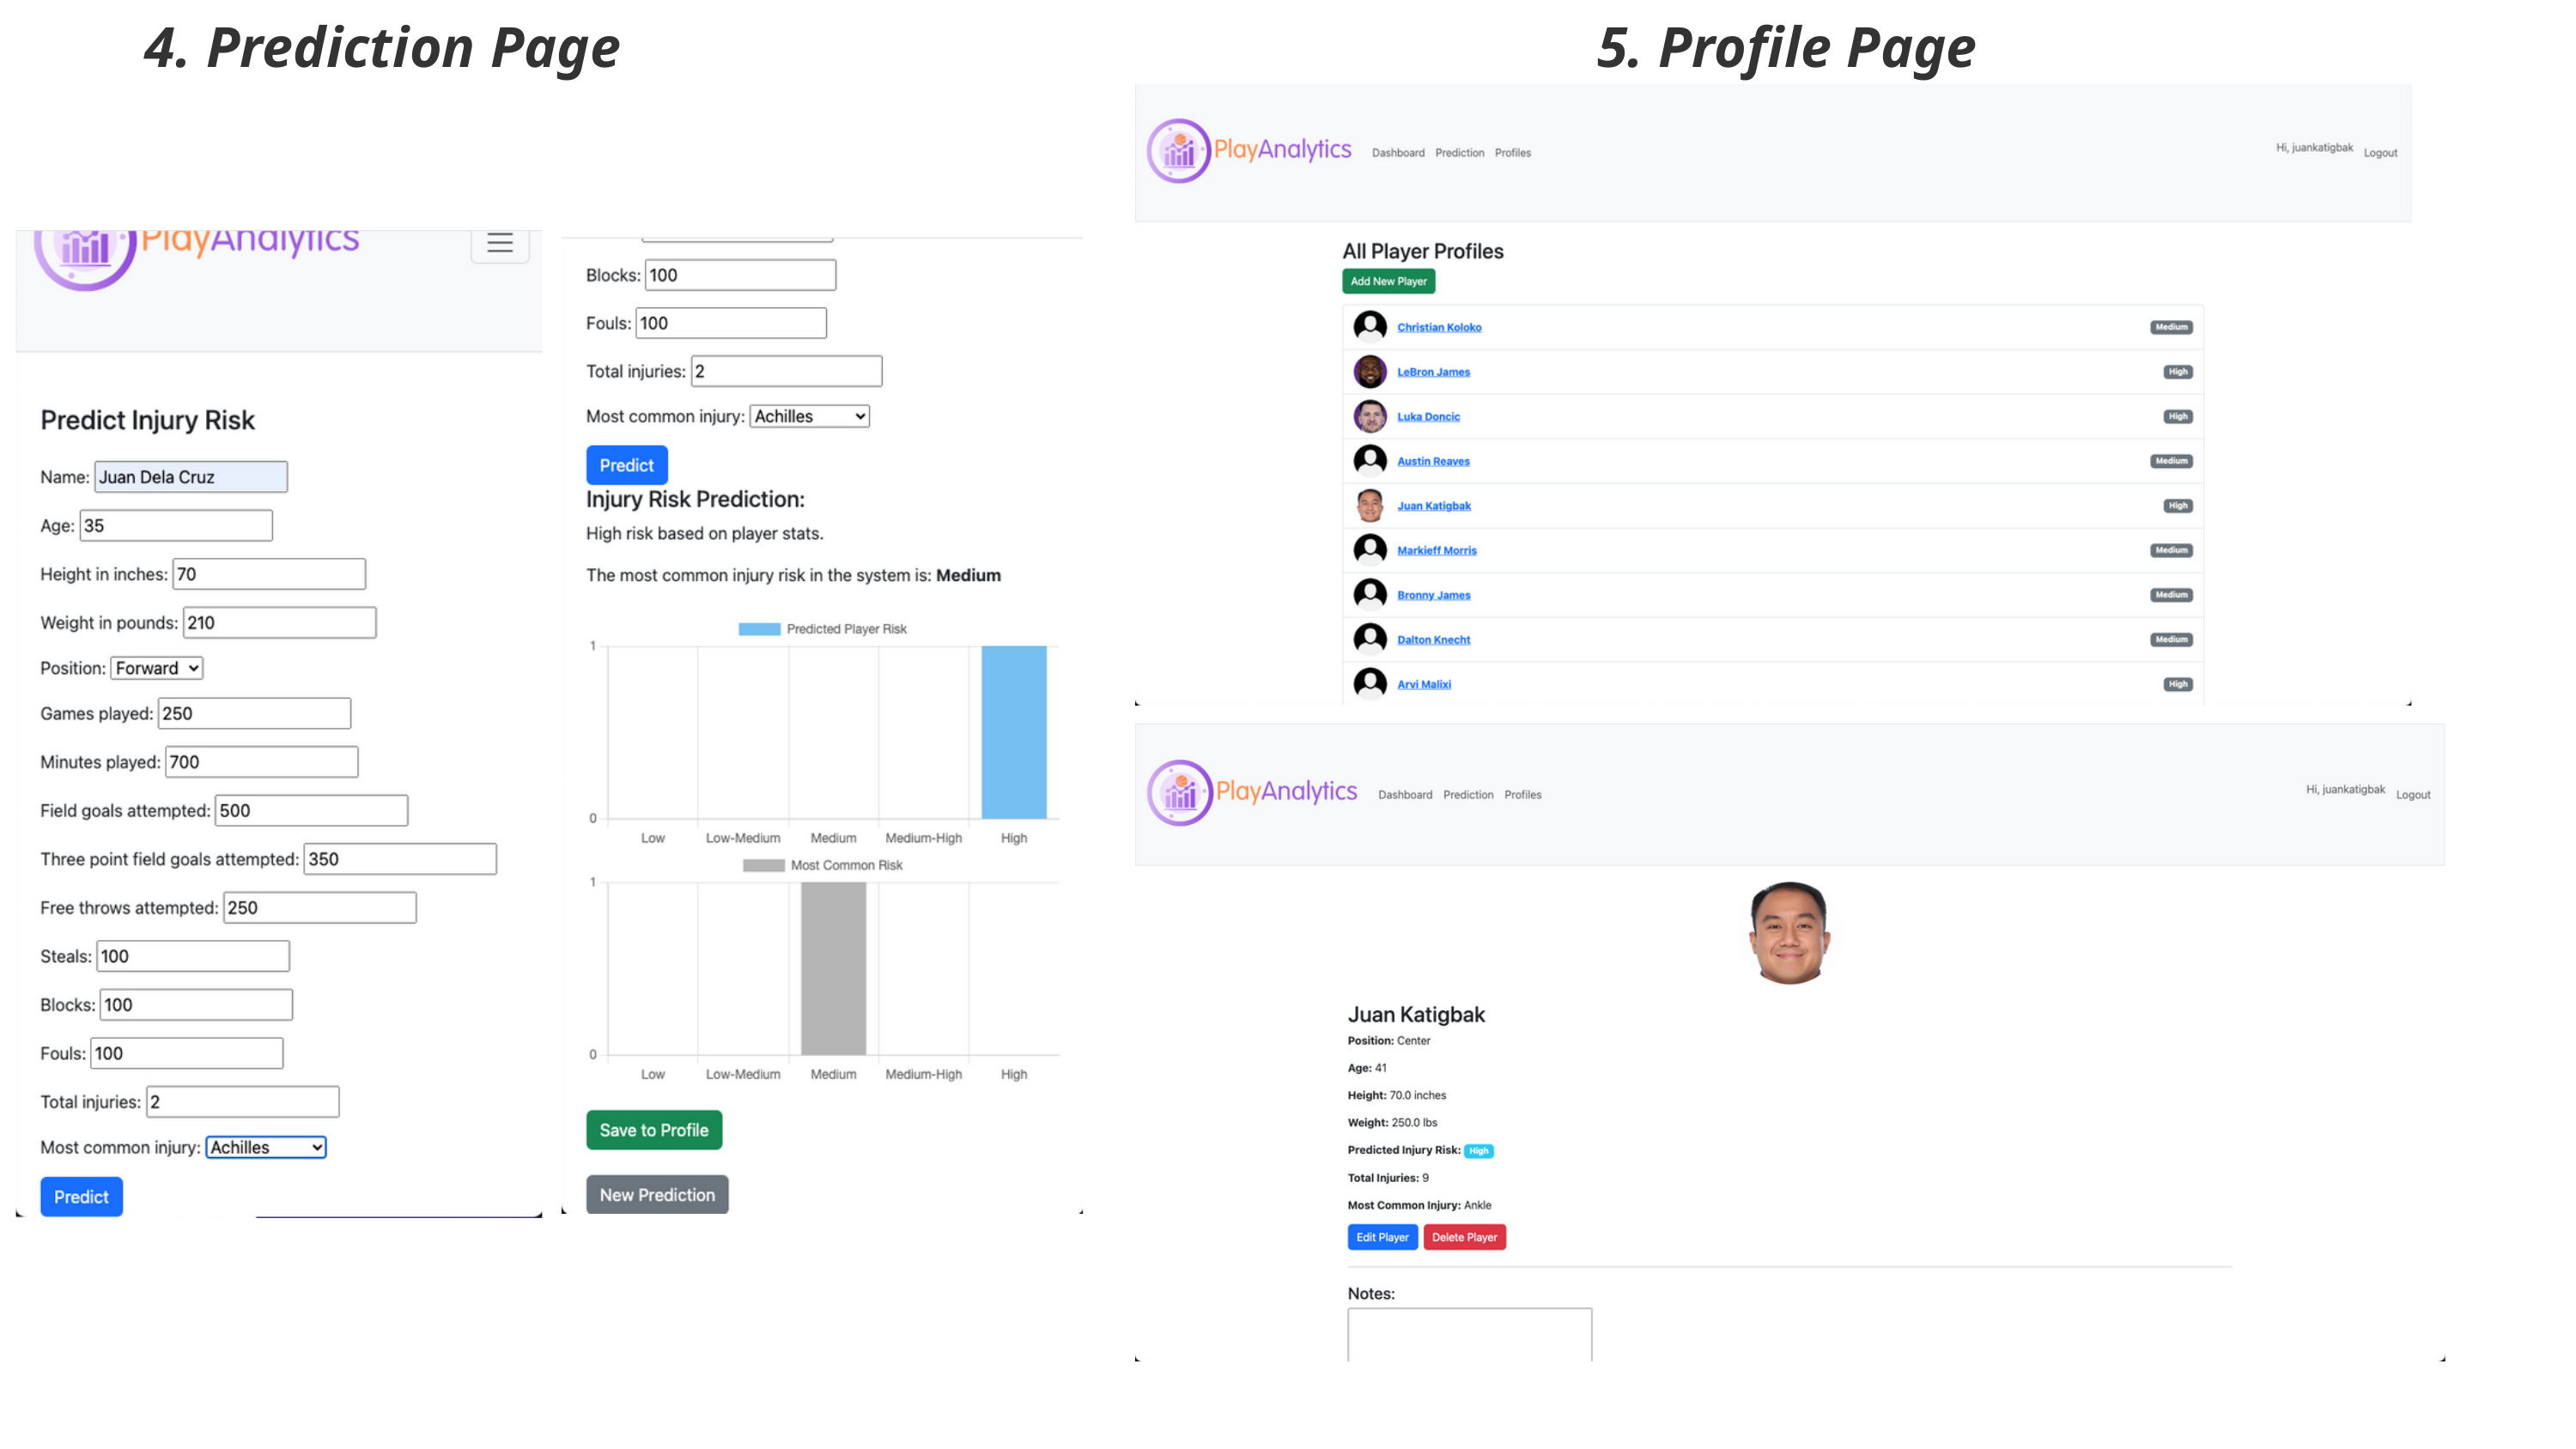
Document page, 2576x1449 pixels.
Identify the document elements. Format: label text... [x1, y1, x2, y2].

text_box 4. Prediction Page [144, 0, 866, 79]
text_box [1134, 724, 2445, 1361]
text_box 5. Profile Page [1596, 0, 2318, 79]
text_box [1134, 84, 2412, 706]
text_box [15, 230, 543, 1218]
text_box [562, 234, 1084, 1214]
